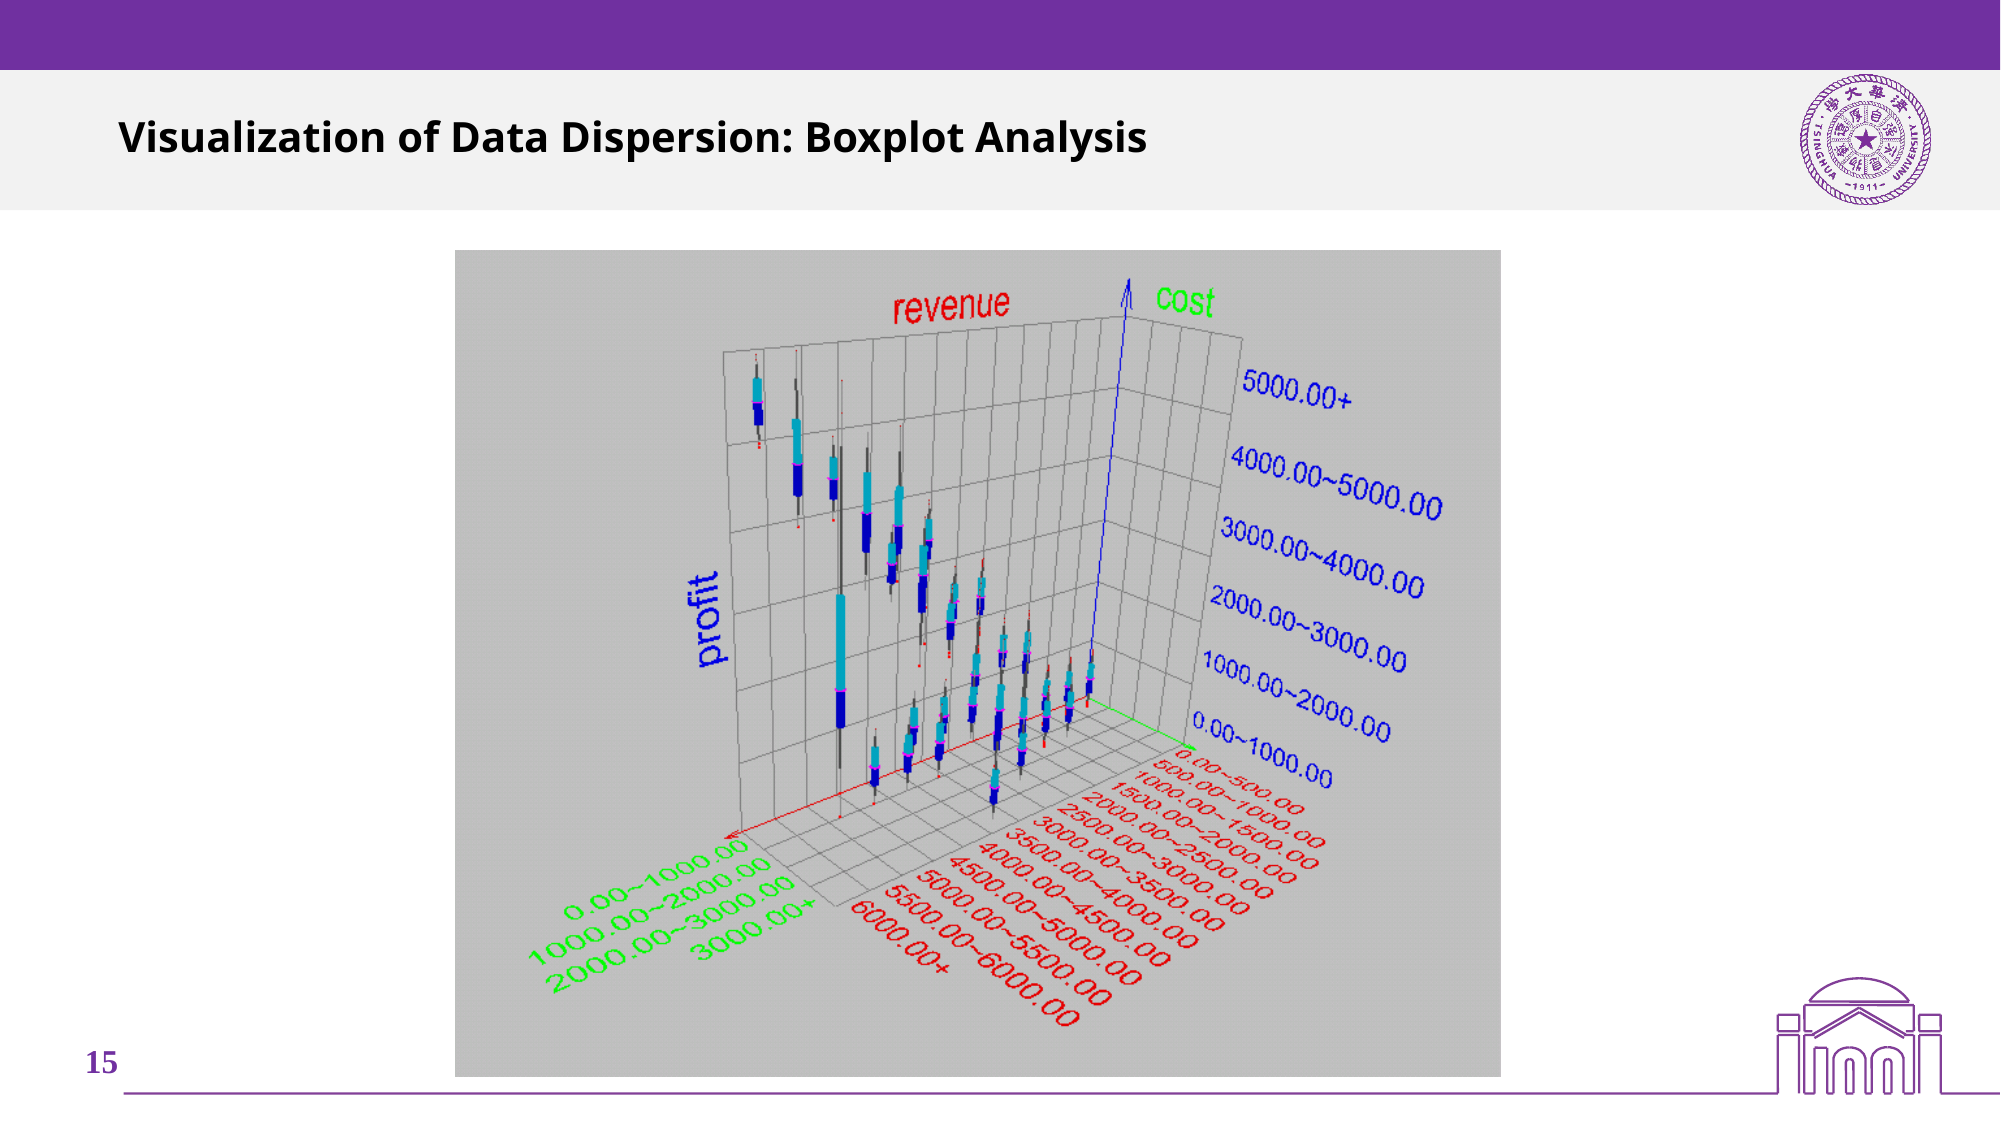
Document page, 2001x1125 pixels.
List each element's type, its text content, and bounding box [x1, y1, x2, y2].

picture [1800, 74, 1931, 205]
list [455, 249, 1501, 1078]
title Visualization of Data Dispersion: Boxplot Analysis [92, 60, 1794, 212]
